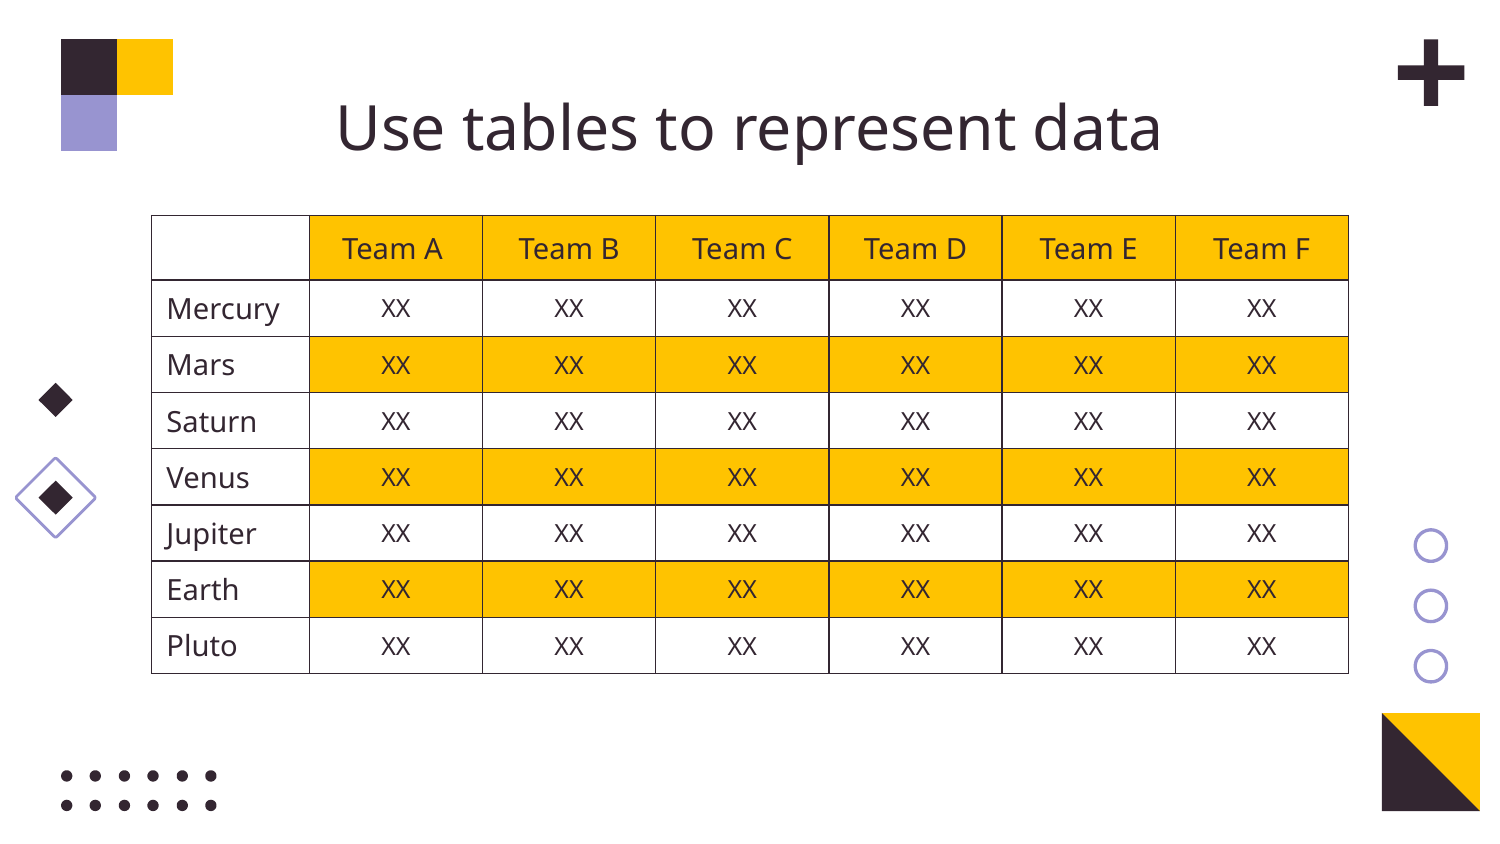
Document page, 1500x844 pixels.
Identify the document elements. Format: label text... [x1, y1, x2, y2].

table_cell XX [1176, 281, 1348, 336]
table_cell Earth [152, 562, 309, 617]
table_cell XX [483, 562, 655, 617]
table_cell XX [310, 618, 482, 673]
table_cell XX [483, 337, 655, 392]
table_cell XX [656, 506, 828, 560]
table_cell Jupiter [152, 506, 309, 560]
table_cell XX [1003, 337, 1175, 392]
table_cell XX [1003, 562, 1175, 617]
table_cell XX [1003, 281, 1175, 336]
table_cell XX [310, 562, 482, 617]
table_cell XX [656, 618, 828, 673]
table_header [152, 216, 309, 279]
table_cell XX [1176, 449, 1348, 504]
table_cell XX [656, 562, 828, 617]
table_cell XX [1003, 506, 1175, 560]
table_cell XX [830, 506, 1001, 560]
table_cell XX [310, 506, 482, 560]
table_header Team A [310, 216, 482, 279]
table_cell XX [483, 393, 655, 448]
table_cell XX [483, 506, 655, 560]
table_cell XX [1176, 506, 1348, 560]
table_cell XX [1003, 449, 1175, 504]
table_cell XX [830, 393, 1001, 448]
table_header Team B [483, 216, 655, 279]
table_cell XX [1176, 562, 1348, 617]
table_cell XX [1176, 393, 1348, 448]
table_cell XX [656, 337, 828, 392]
table_cell XX [830, 337, 1001, 392]
table_cell Saturn [152, 393, 309, 448]
table_cell XX [483, 281, 655, 336]
table_cell Mercury [152, 281, 309, 336]
table_cell XX [656, 281, 828, 336]
table_cell XX [830, 562, 1001, 617]
table_cell XX [830, 281, 1001, 336]
table_cell XX [310, 337, 482, 392]
table_cell XX [830, 449, 1001, 504]
table_cell Pluto [152, 618, 309, 673]
table_cell XX [310, 449, 482, 504]
table_cell XX [1176, 618, 1348, 673]
table_cell XX [830, 618, 1001, 673]
table_header Team F [1176, 216, 1348, 279]
table_cell XX [1176, 337, 1348, 392]
table_cell XX [656, 393, 828, 448]
table_cell XX [483, 618, 655, 673]
table_header Team D [830, 216, 1001, 279]
title Use tables to represent data [118, 72, 1382, 167]
table_cell XX [310, 281, 482, 336]
table_cell XX [1003, 618, 1175, 673]
table_header Team E [1003, 216, 1175, 279]
table_cell Mars [152, 337, 309, 392]
table_header Team C [656, 216, 828, 279]
table_cell Venus [152, 449, 309, 504]
table_cell XX [483, 449, 655, 504]
table_cell XX [1003, 393, 1175, 448]
table_cell XX [656, 449, 828, 504]
table_cell XX [310, 393, 482, 448]
